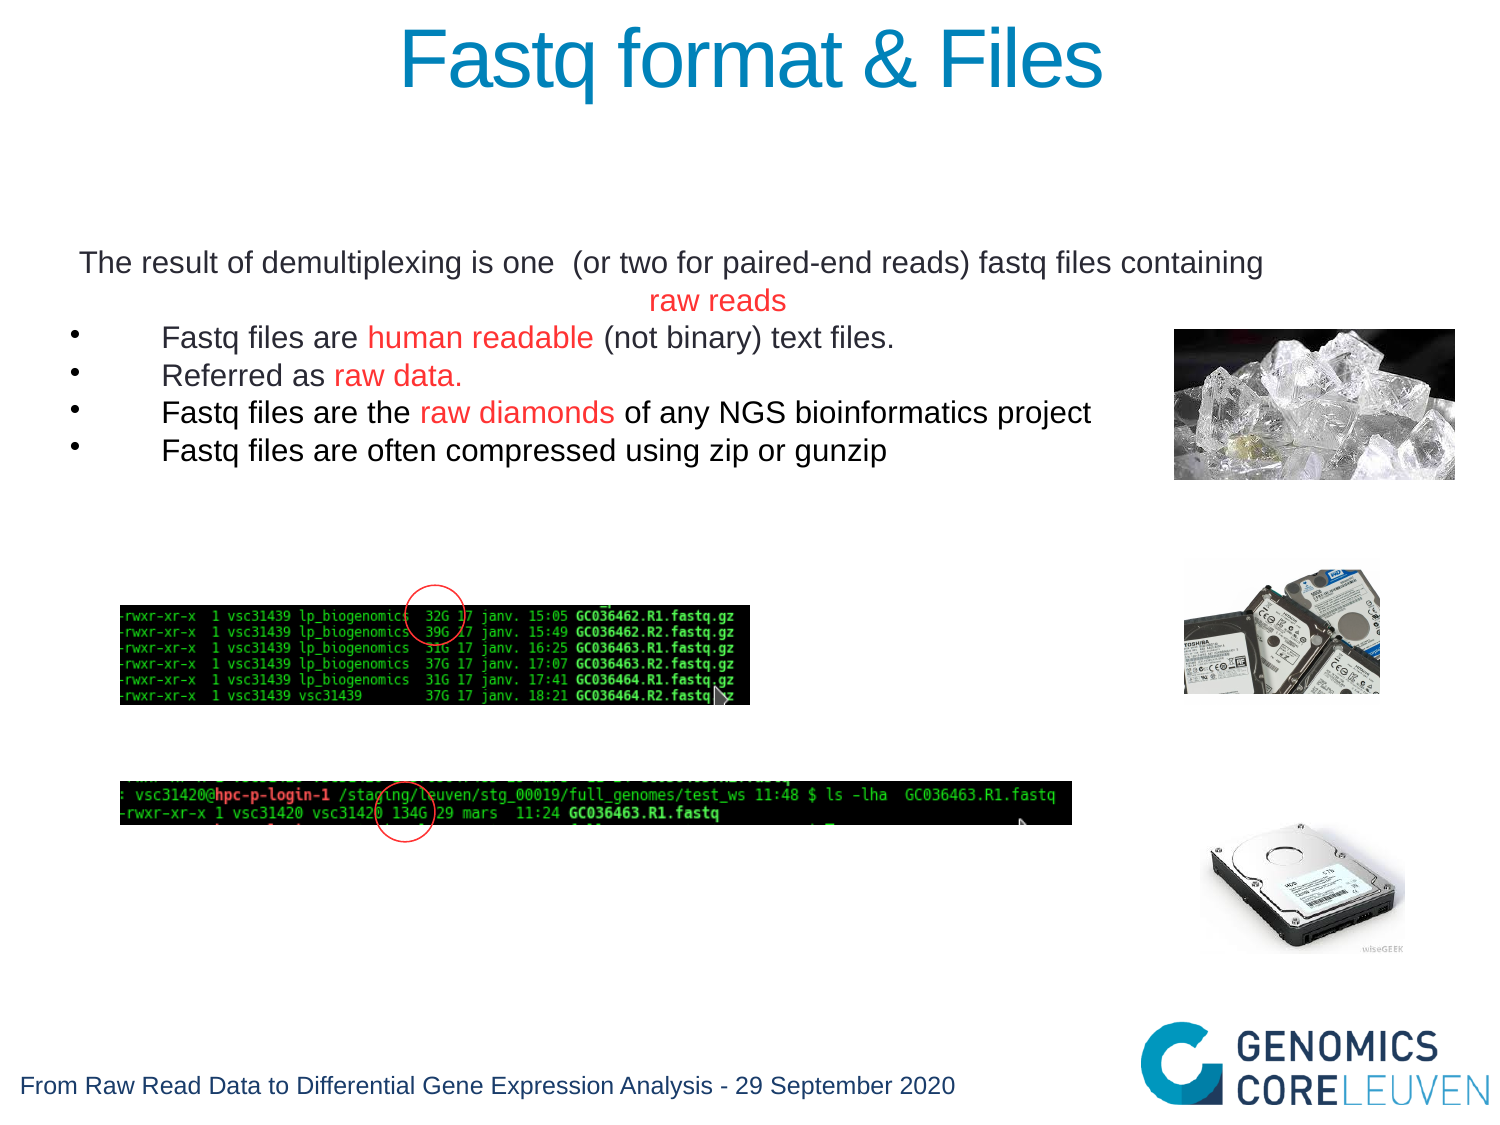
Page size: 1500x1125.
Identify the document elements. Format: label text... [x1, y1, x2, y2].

picture [119, 781, 1072, 826]
text_box [383, 833, 427, 842]
picture [1133, 1018, 1496, 1111]
text_box [407, 585, 463, 603]
picture [119, 605, 751, 706]
picture [1173, 329, 1456, 481]
picture [1184, 558, 1381, 706]
picture [1199, 809, 1405, 954]
text_box Fastq format & Files [4, 3, 1500, 105]
text_box The result of demultiplexing is one (or two for paired-end reads) fastq files containing raw reads Fastq files are human readable (not binary) text files. Referred as raw data. Fastq files are the raw diamonds of any NGS bioinformatics project Fastq files are often compressed using zip or gunzip [69, 239, 1275, 730]
